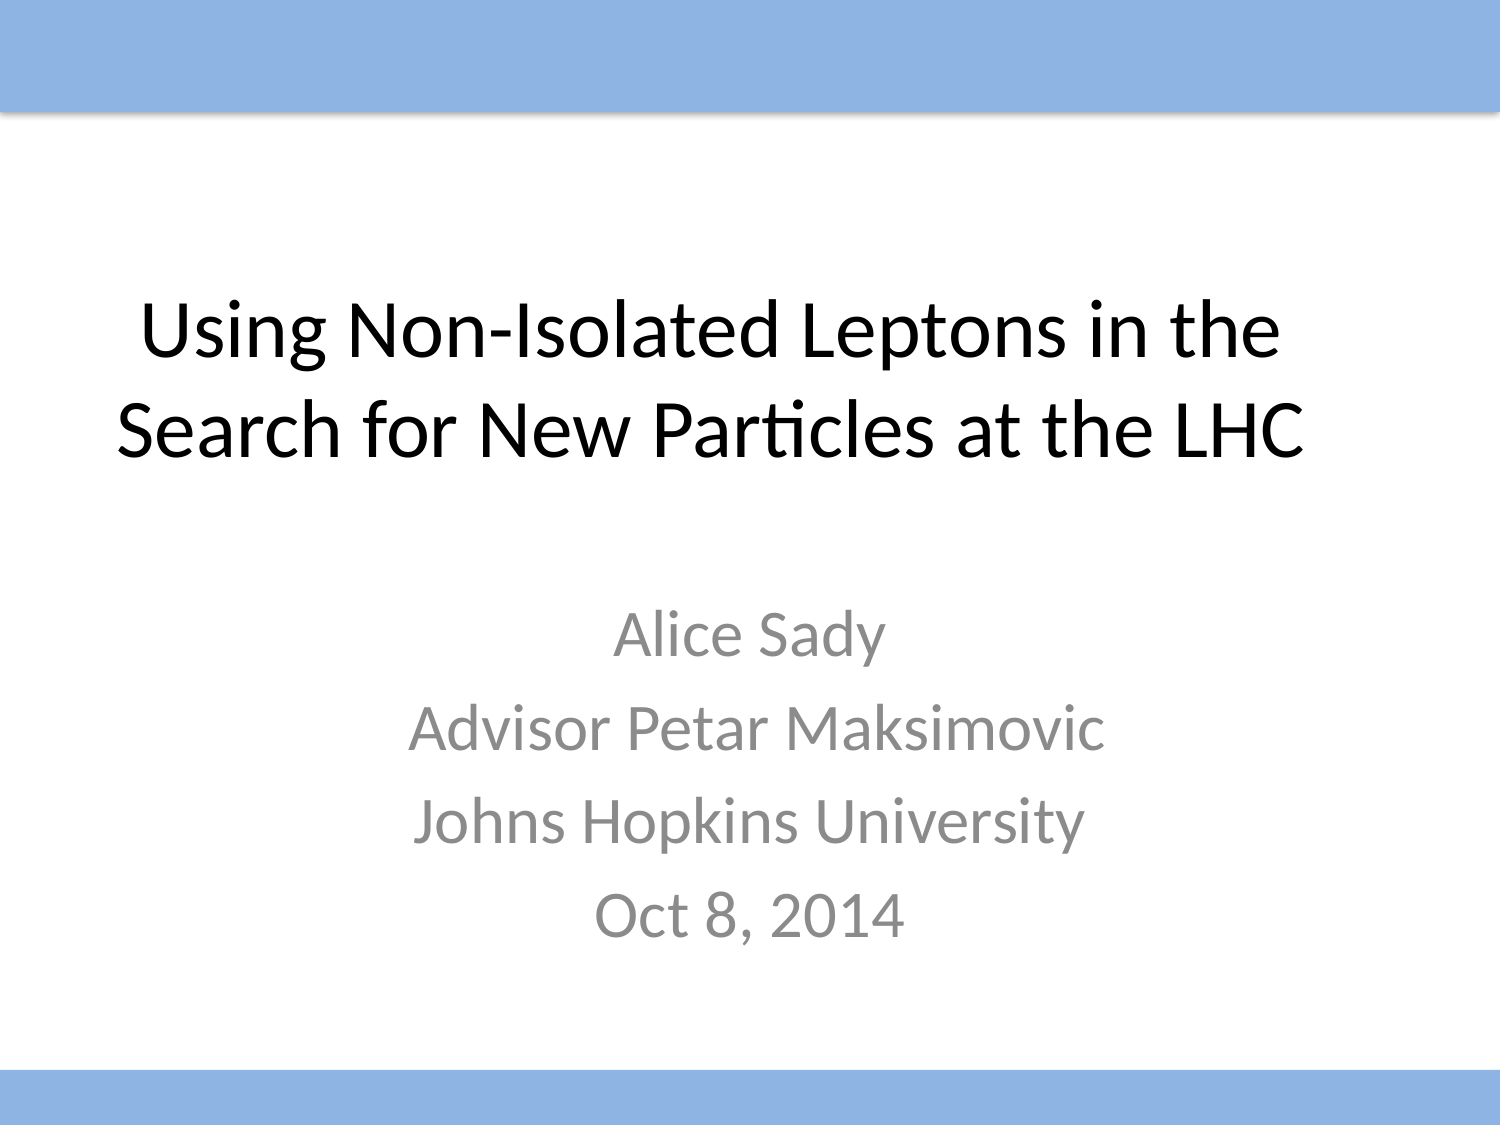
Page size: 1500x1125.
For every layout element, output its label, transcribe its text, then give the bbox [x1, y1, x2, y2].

text_box [0, 1069, 1500, 1125]
text_box [0, 0, 1500, 113]
subtitle Alice Sady Advisor Petar Maksimovic Johns Hopkins University Oct 8, 2014 [225, 582, 1275, 965]
title Using Non-Isolated Leptons in the Search for New Particles at the LHC [74, 253, 1350, 495]
